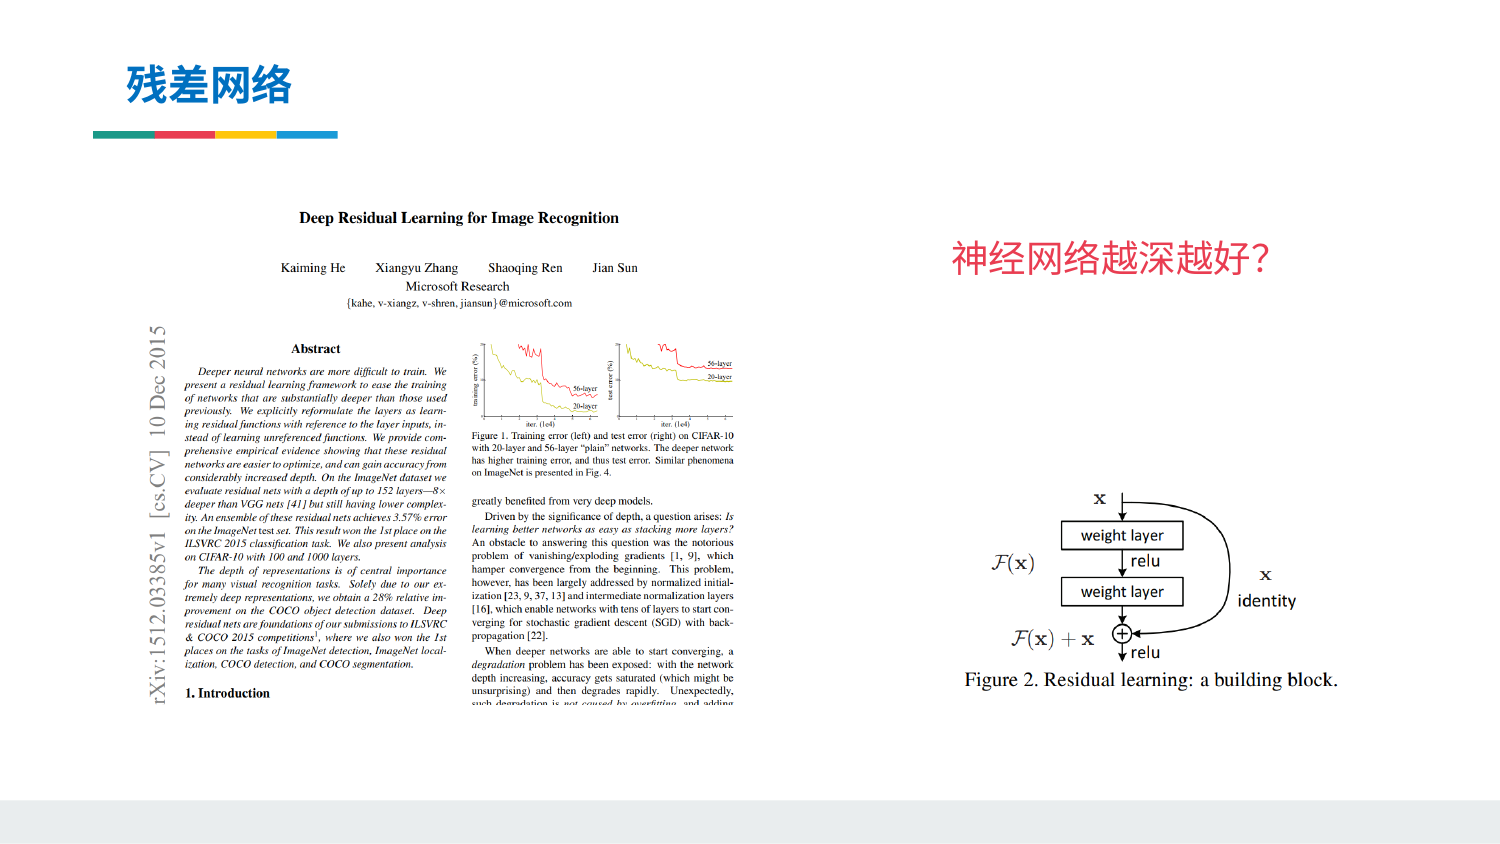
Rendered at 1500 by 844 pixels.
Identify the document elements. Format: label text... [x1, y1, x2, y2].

picture [134, 188, 792, 705]
picture [868, 421, 1443, 711]
text_box 残差网络 [111, 43, 325, 119]
text_box 神经网络越深越好？ [936, 227, 1308, 288]
